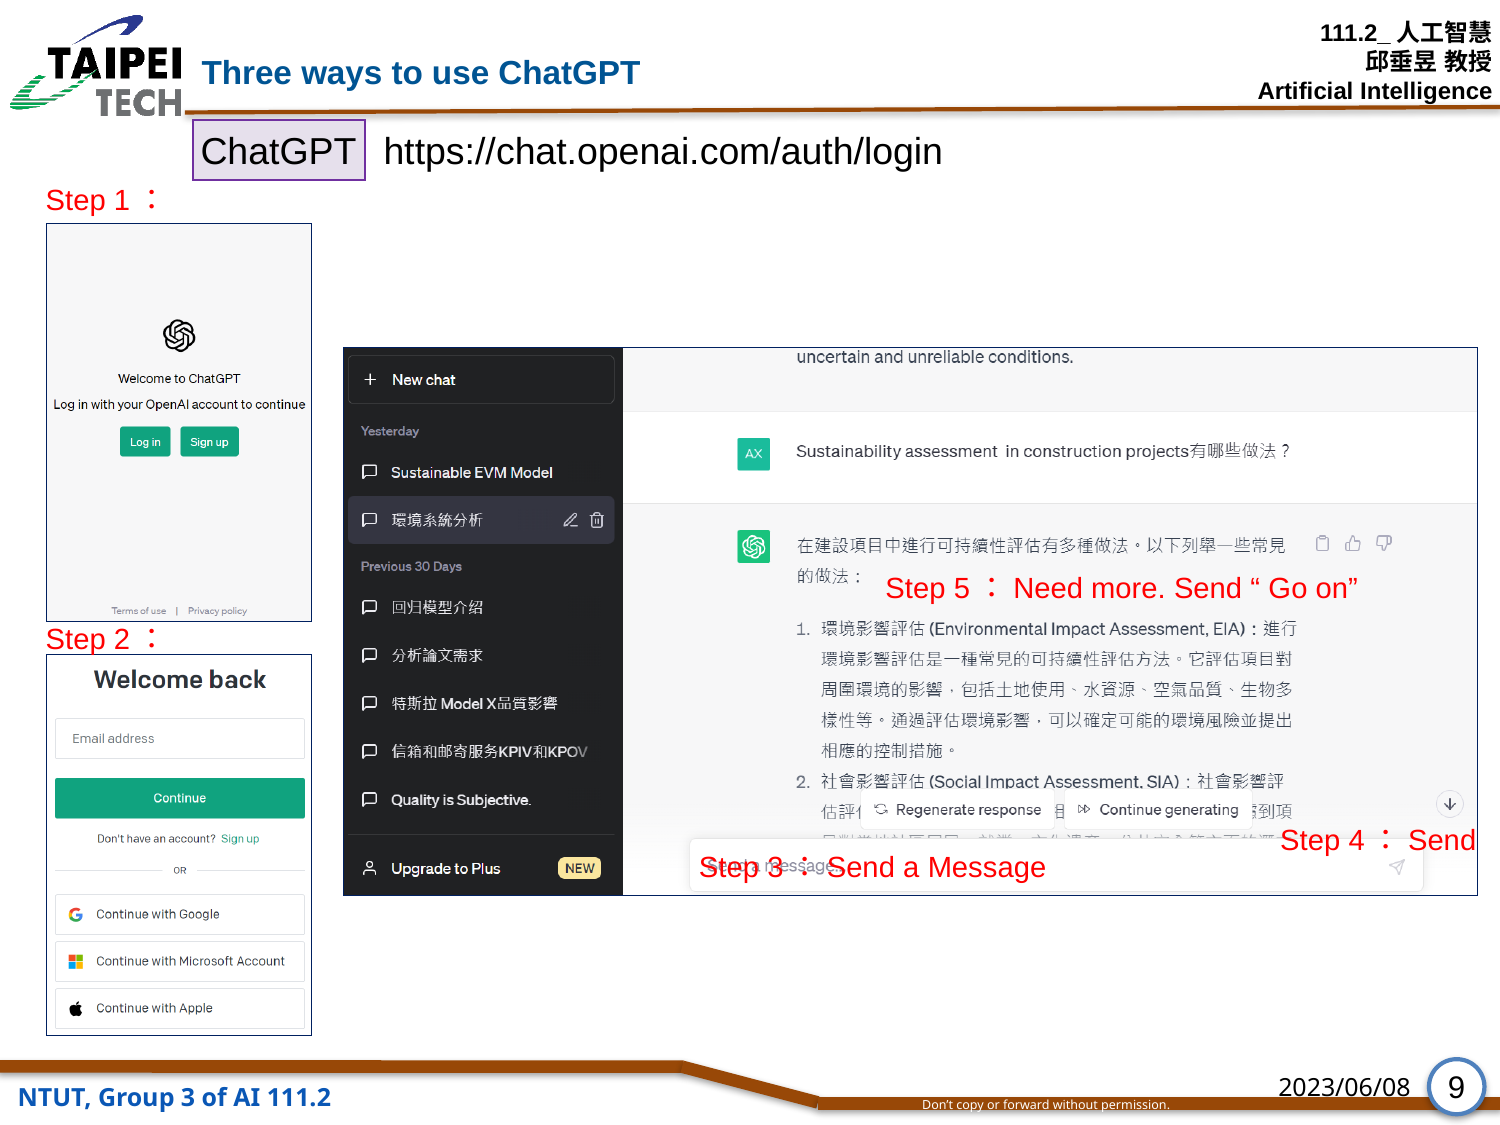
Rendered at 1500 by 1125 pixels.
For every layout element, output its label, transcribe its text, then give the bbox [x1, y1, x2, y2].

text_box Three ways to use ChatGPT [194, 44, 649, 99]
picture [45, 223, 313, 622]
picture [45, 654, 313, 1036]
picture [343, 346, 1478, 897]
picture [10, 15, 181, 116]
text_box ChatGPT [193, 119, 365, 180]
text_box Step 2： [38, 612, 174, 663]
text_box Step 1： [38, 173, 174, 224]
slide_number 9 [1439, 1059, 1493, 1111]
text_box https://chat.openai.com/auth/login [368, 119, 959, 180]
